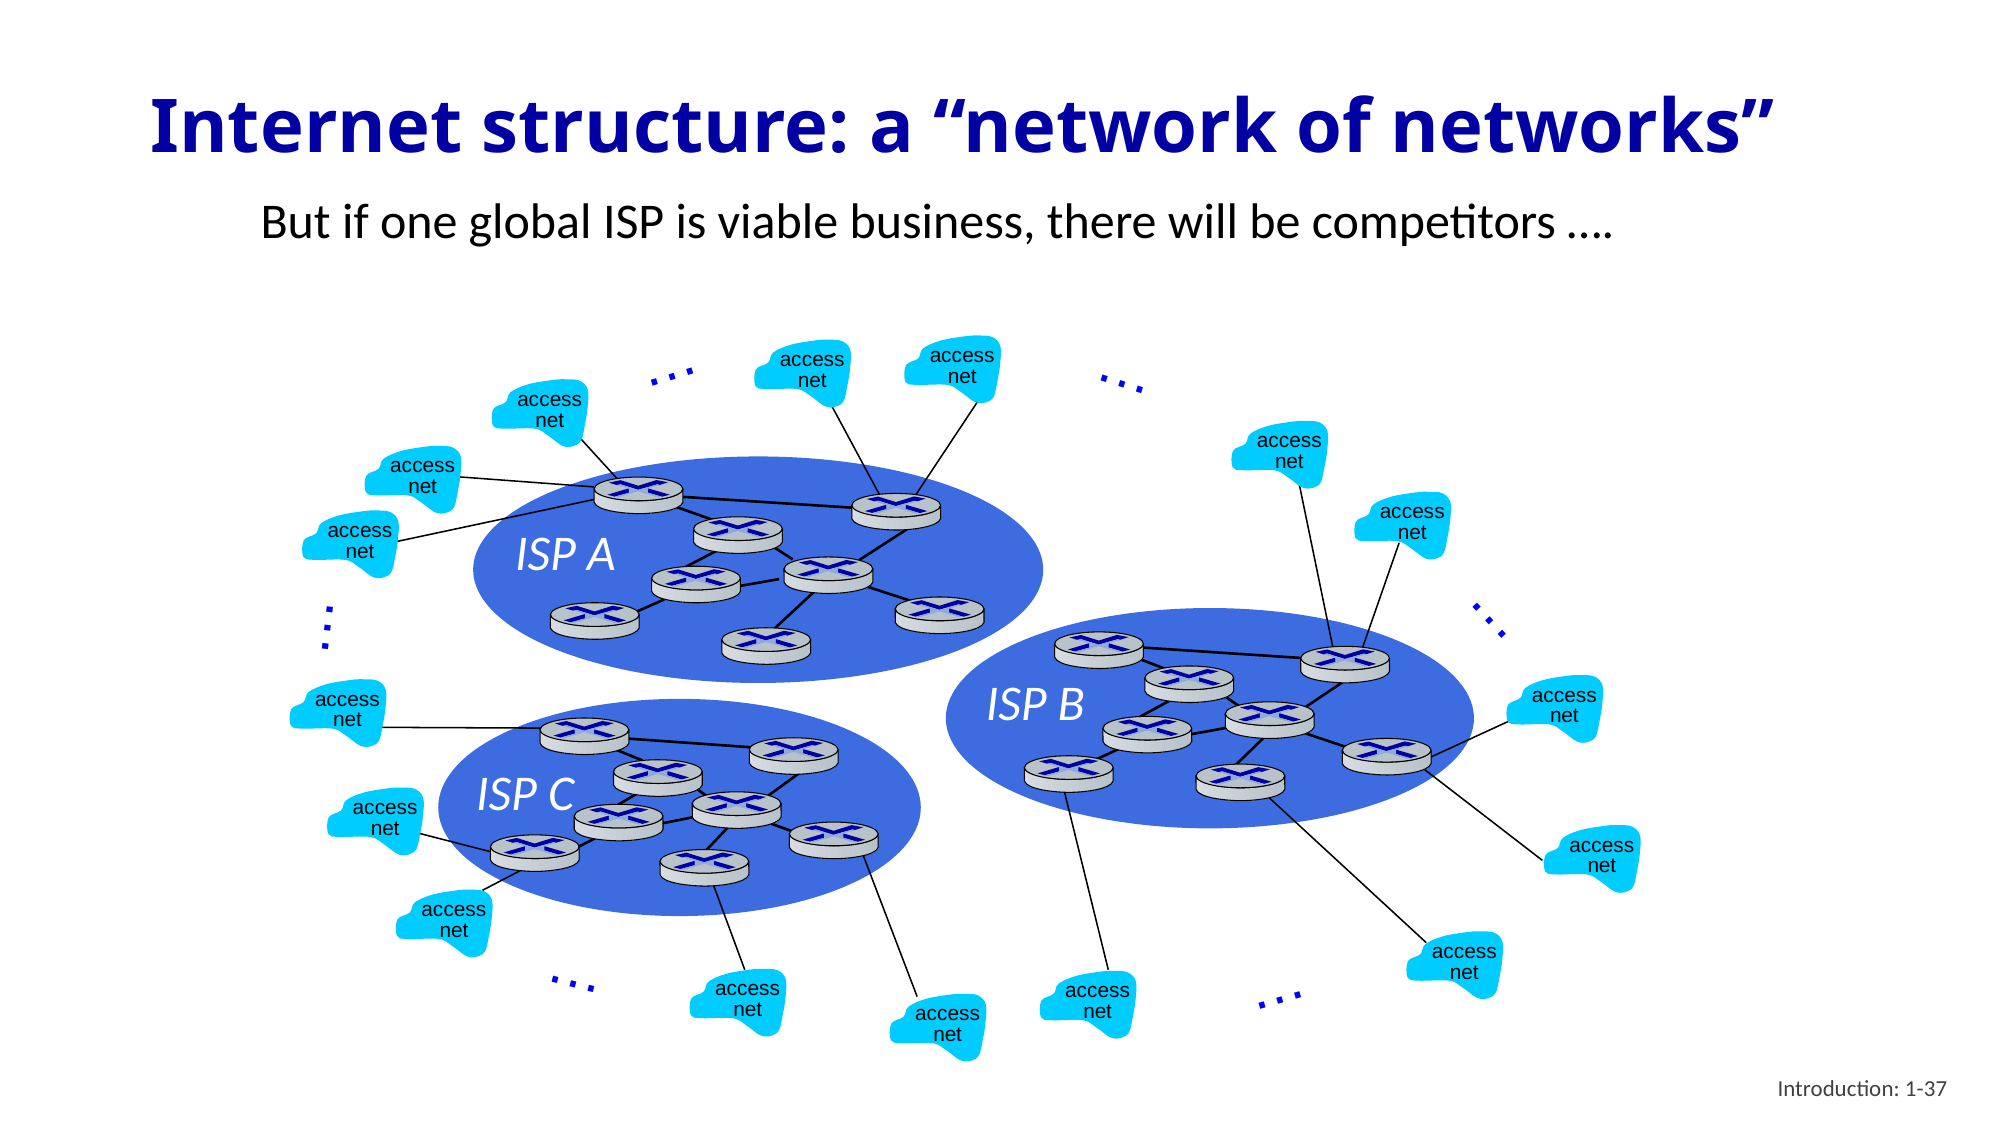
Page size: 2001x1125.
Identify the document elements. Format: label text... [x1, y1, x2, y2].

text_box But if one global ISP is viable business, there will be competitors …. [245, 190, 1841, 302]
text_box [265, 314, 1650, 1063]
title Internet structure: a “network of networks” [135, 55, 1861, 202]
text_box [1054, 631, 1144, 669]
slide_number Introduction: 1-37 [1512, 1056, 1963, 1117]
